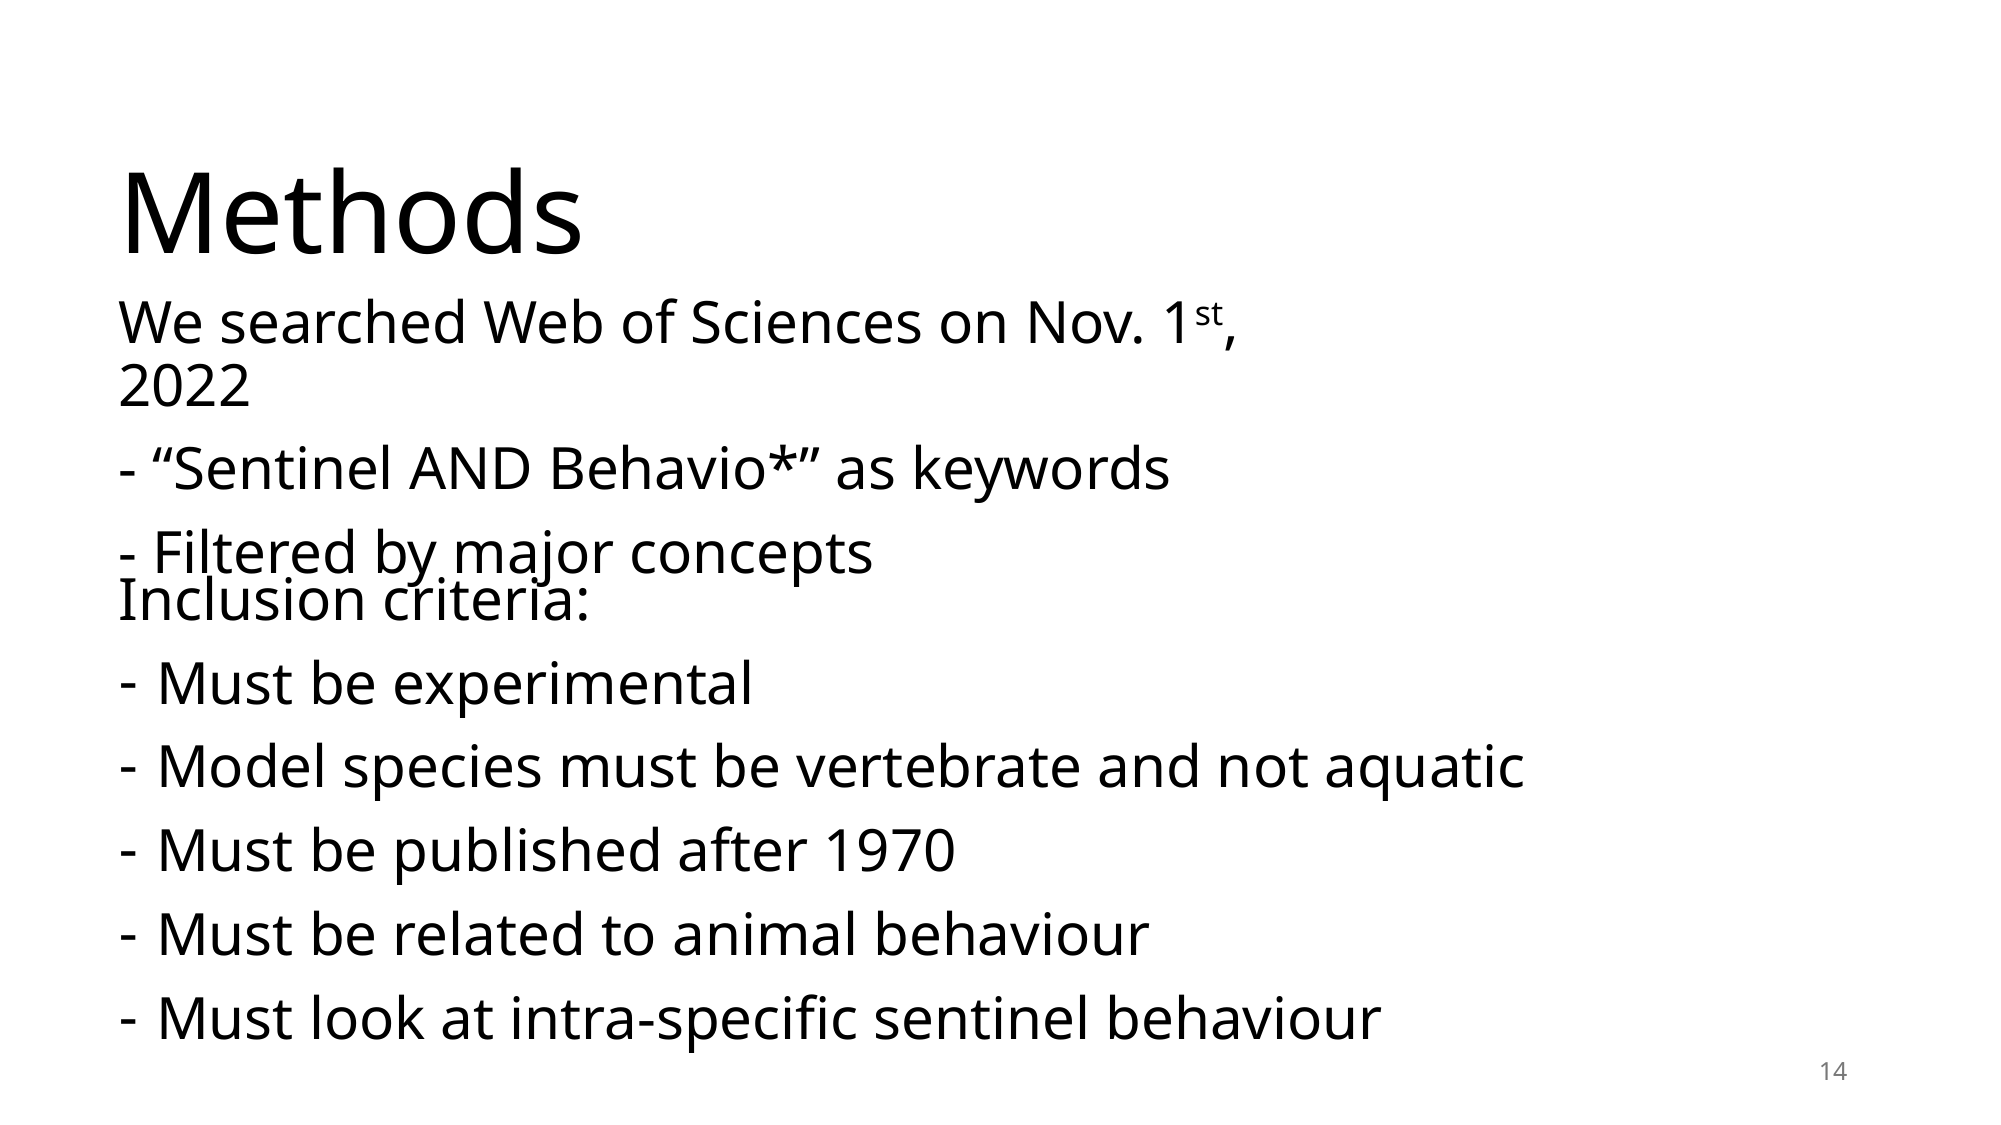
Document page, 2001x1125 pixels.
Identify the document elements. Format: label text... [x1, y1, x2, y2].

text_box Inclusion criteria: Must be experimental Model species must be vertebrate and not aquatic Must be published after 1970 Must be related to animal behaviour Must look at intra-specific sentinel behaviour [103, 562, 1617, 1018]
slide_number 14 [1412, 1042, 1863, 1103]
list We searched Web of Sciences on Nov. 1st, 2022 - “Sentinel AND Behavio*” as keywords - Filtered by major concepts [103, 285, 1344, 562]
title Methods [103, 104, 666, 285]
